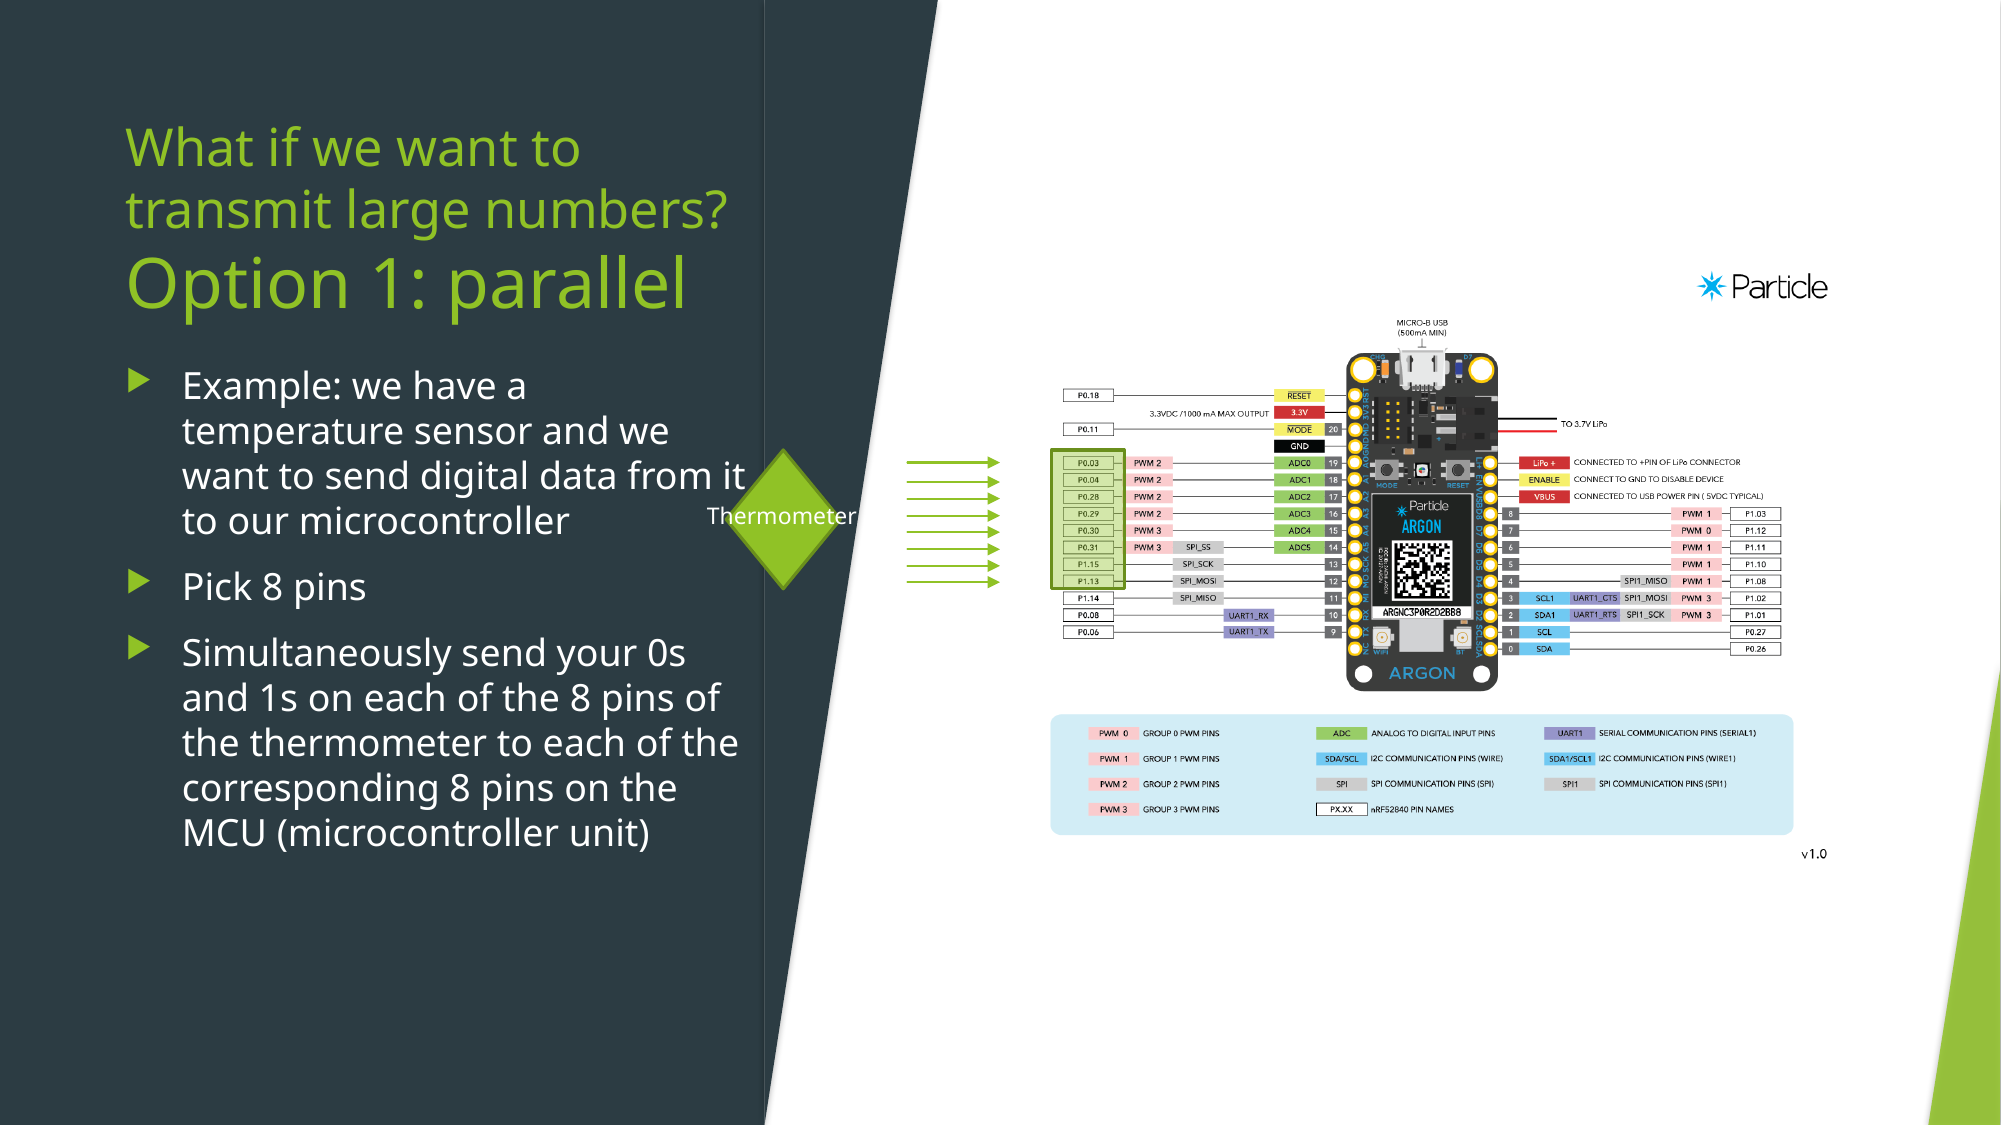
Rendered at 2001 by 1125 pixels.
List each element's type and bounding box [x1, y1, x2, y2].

list [999, 257, 1845, 866]
text_box [0, 0, 2000, 1125]
